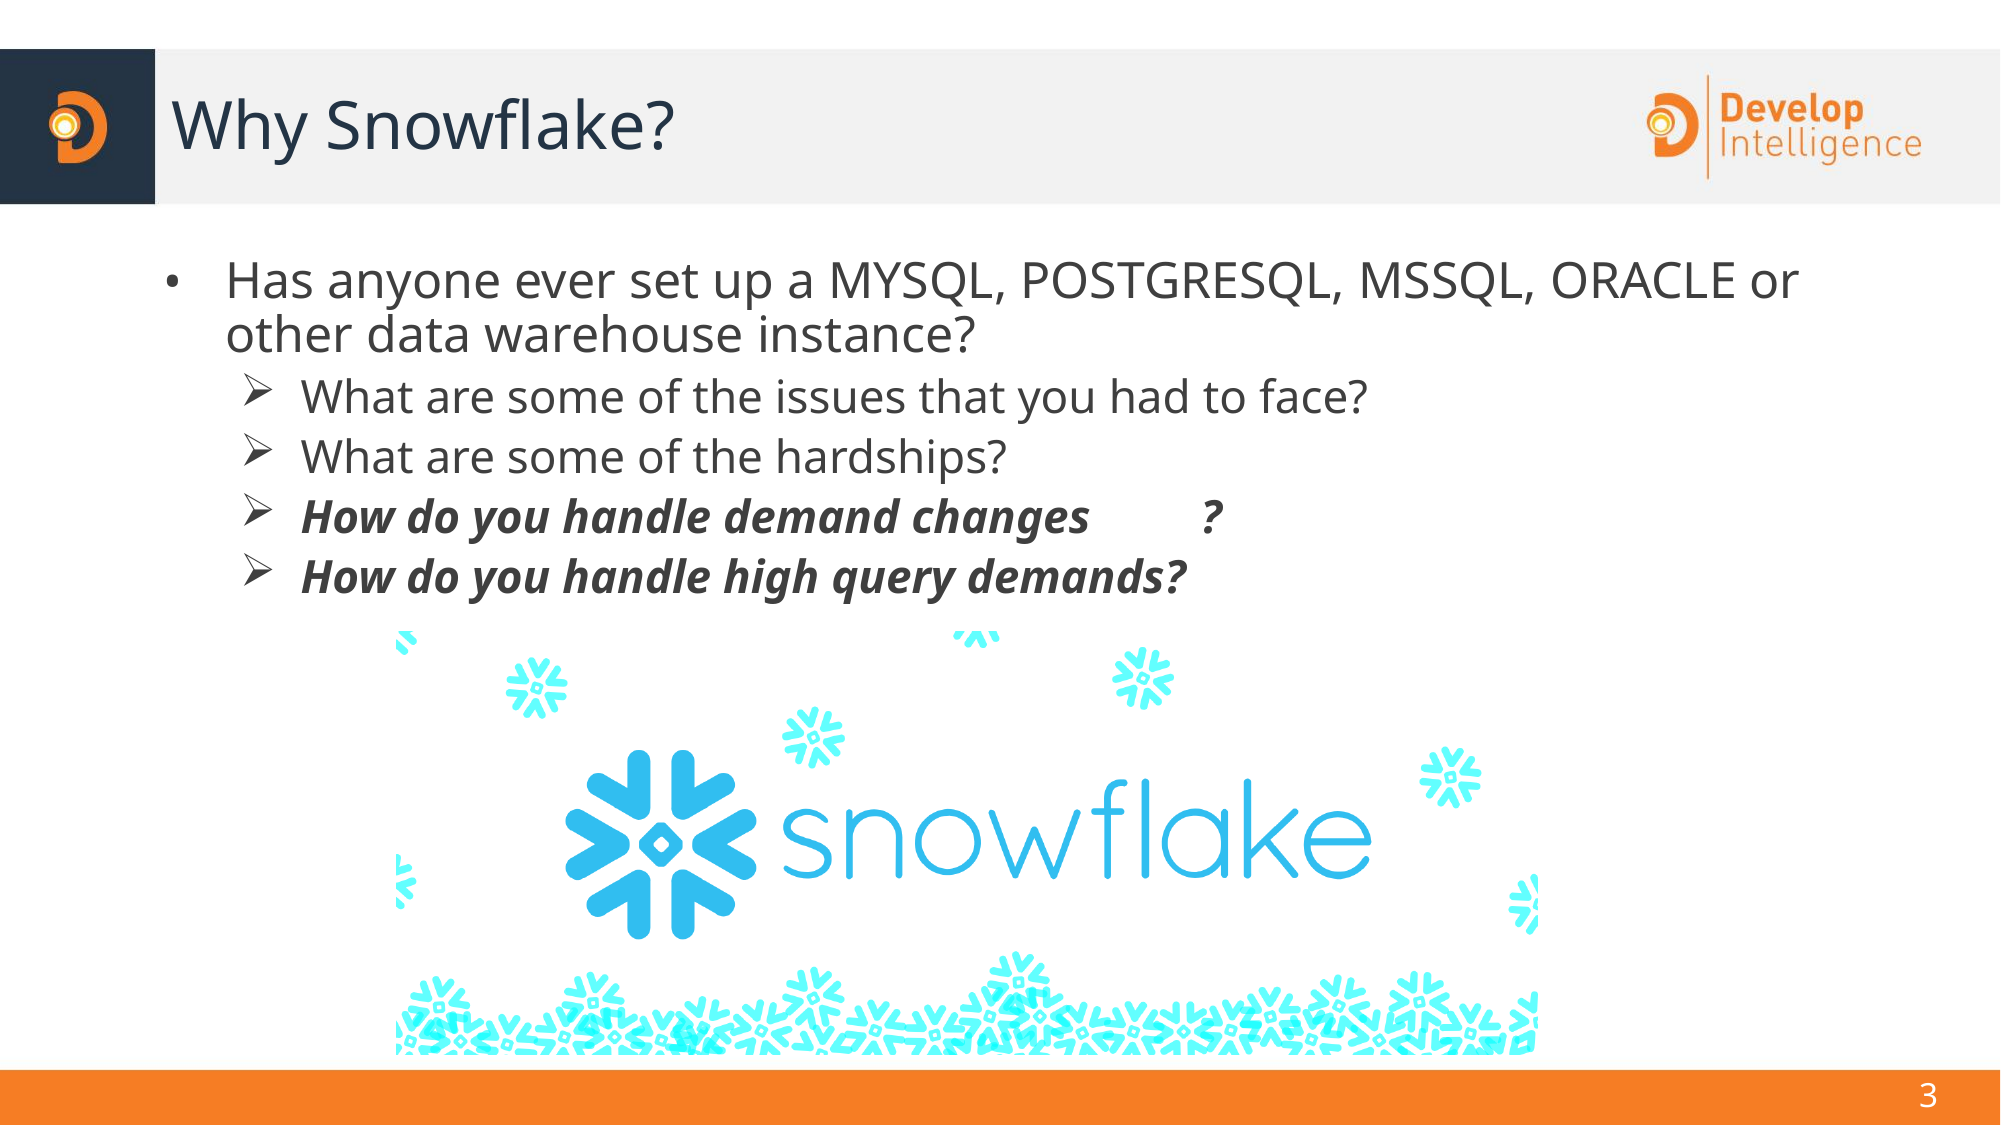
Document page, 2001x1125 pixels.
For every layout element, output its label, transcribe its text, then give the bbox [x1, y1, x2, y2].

picture [0, 0, 2001, 1125]
list Has anyone ever set up a MYSQL, POSTGRESQL, MSSQL, ORACLE or other data warehouse instance? What are some of the issues that you had to face? What are some of the hardships? How do you handle demand changes ? How do you handle high query demands? [135, 248, 1861, 1016]
title Why Snowflake? [156, 53, 1999, 203]
slide_number 3 [1860, 1072, 1998, 1122]
